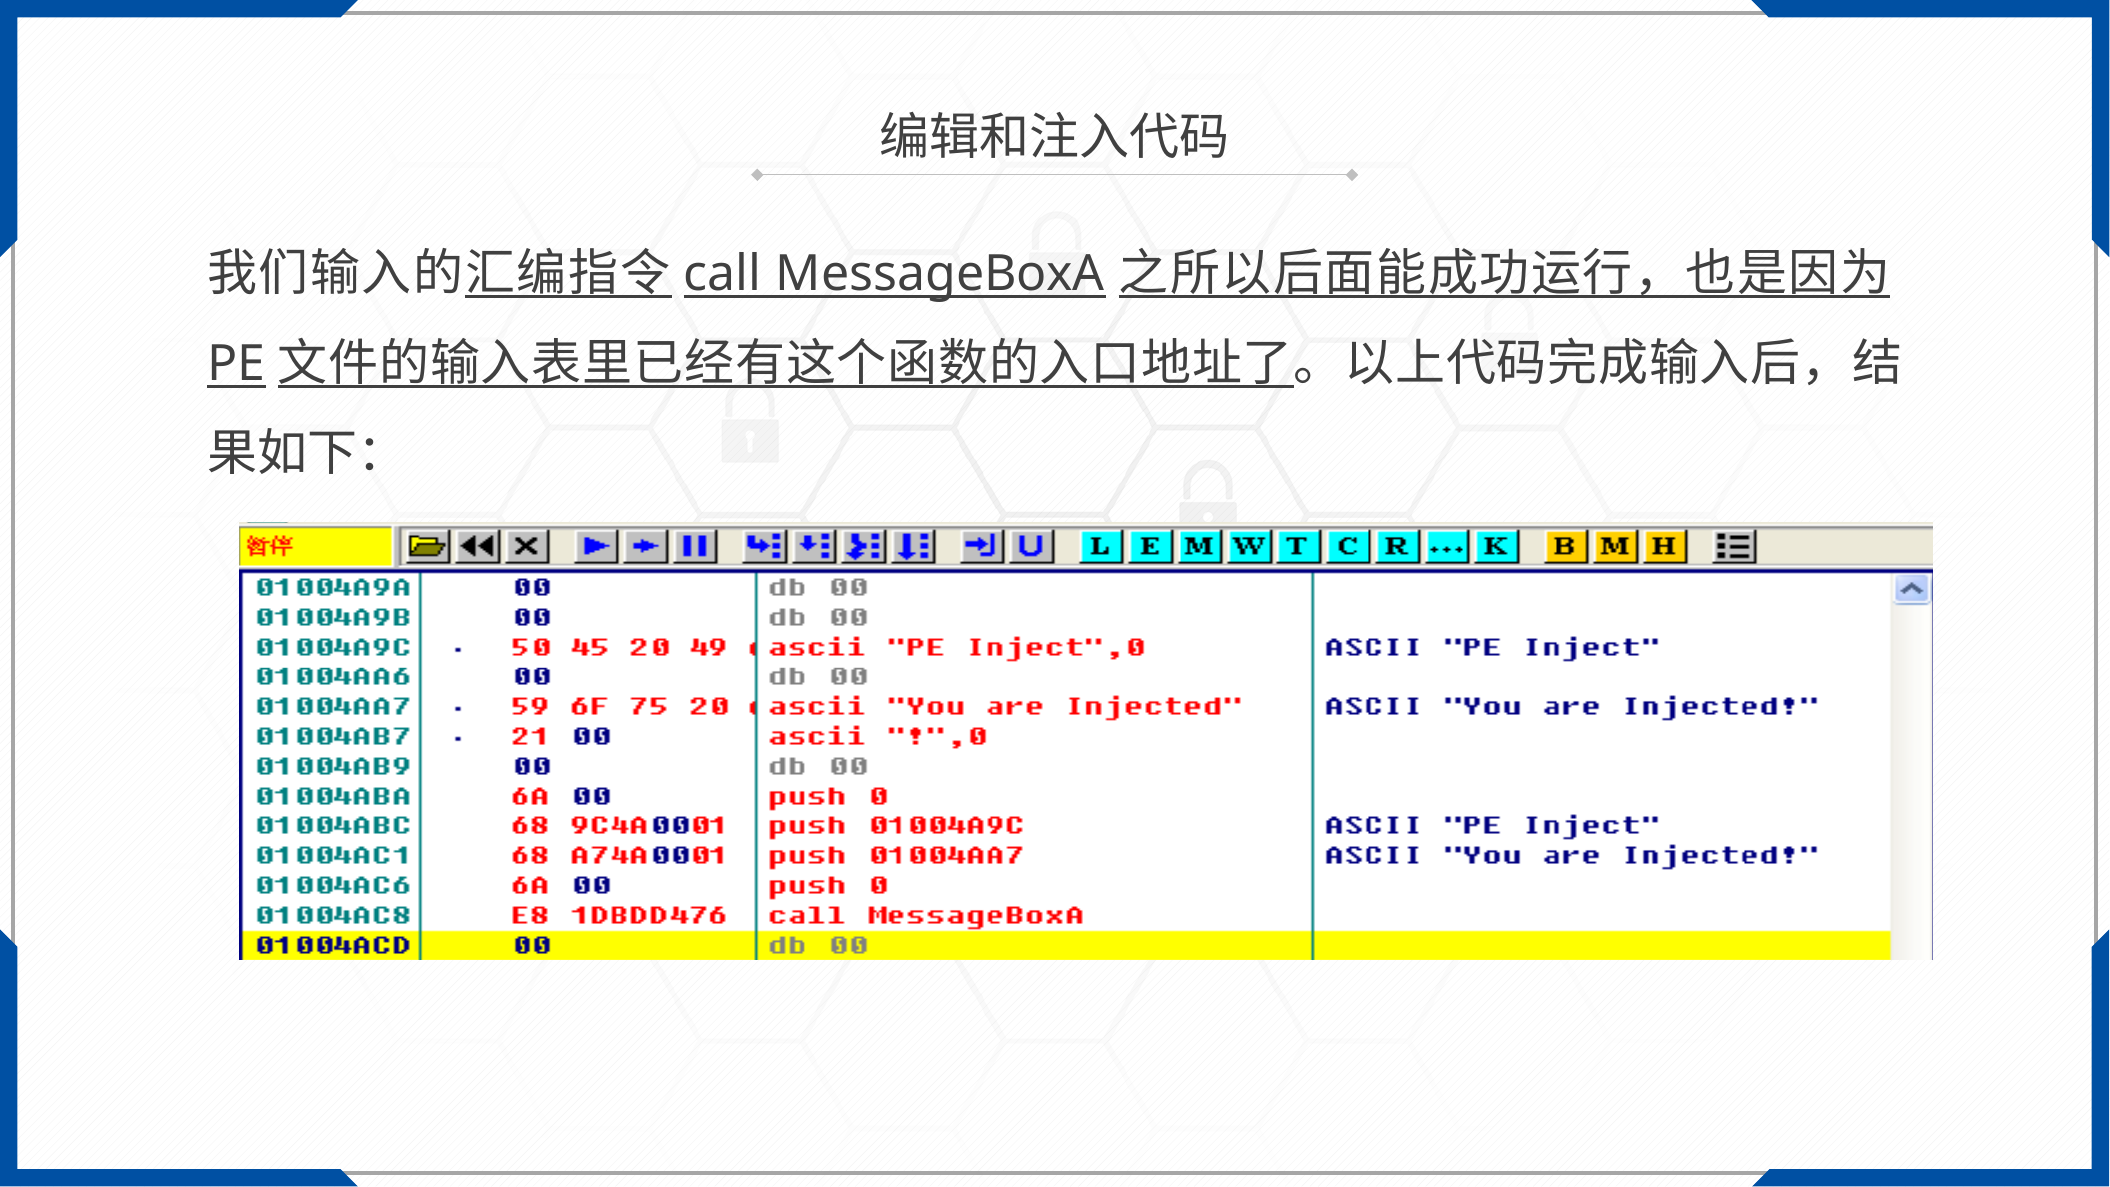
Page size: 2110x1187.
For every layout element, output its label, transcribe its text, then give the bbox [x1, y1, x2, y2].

picture [80, 0, 2029, 1187]
text_box 我们输入的汇编指令call MessageBoxA之所以后面能成功运行，也是因为PE文件的输入表里已经有这个函数的入口地址了。以上代码完成输入后，结果如下： [192, 203, 1917, 489]
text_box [757, 97, 1352, 175]
